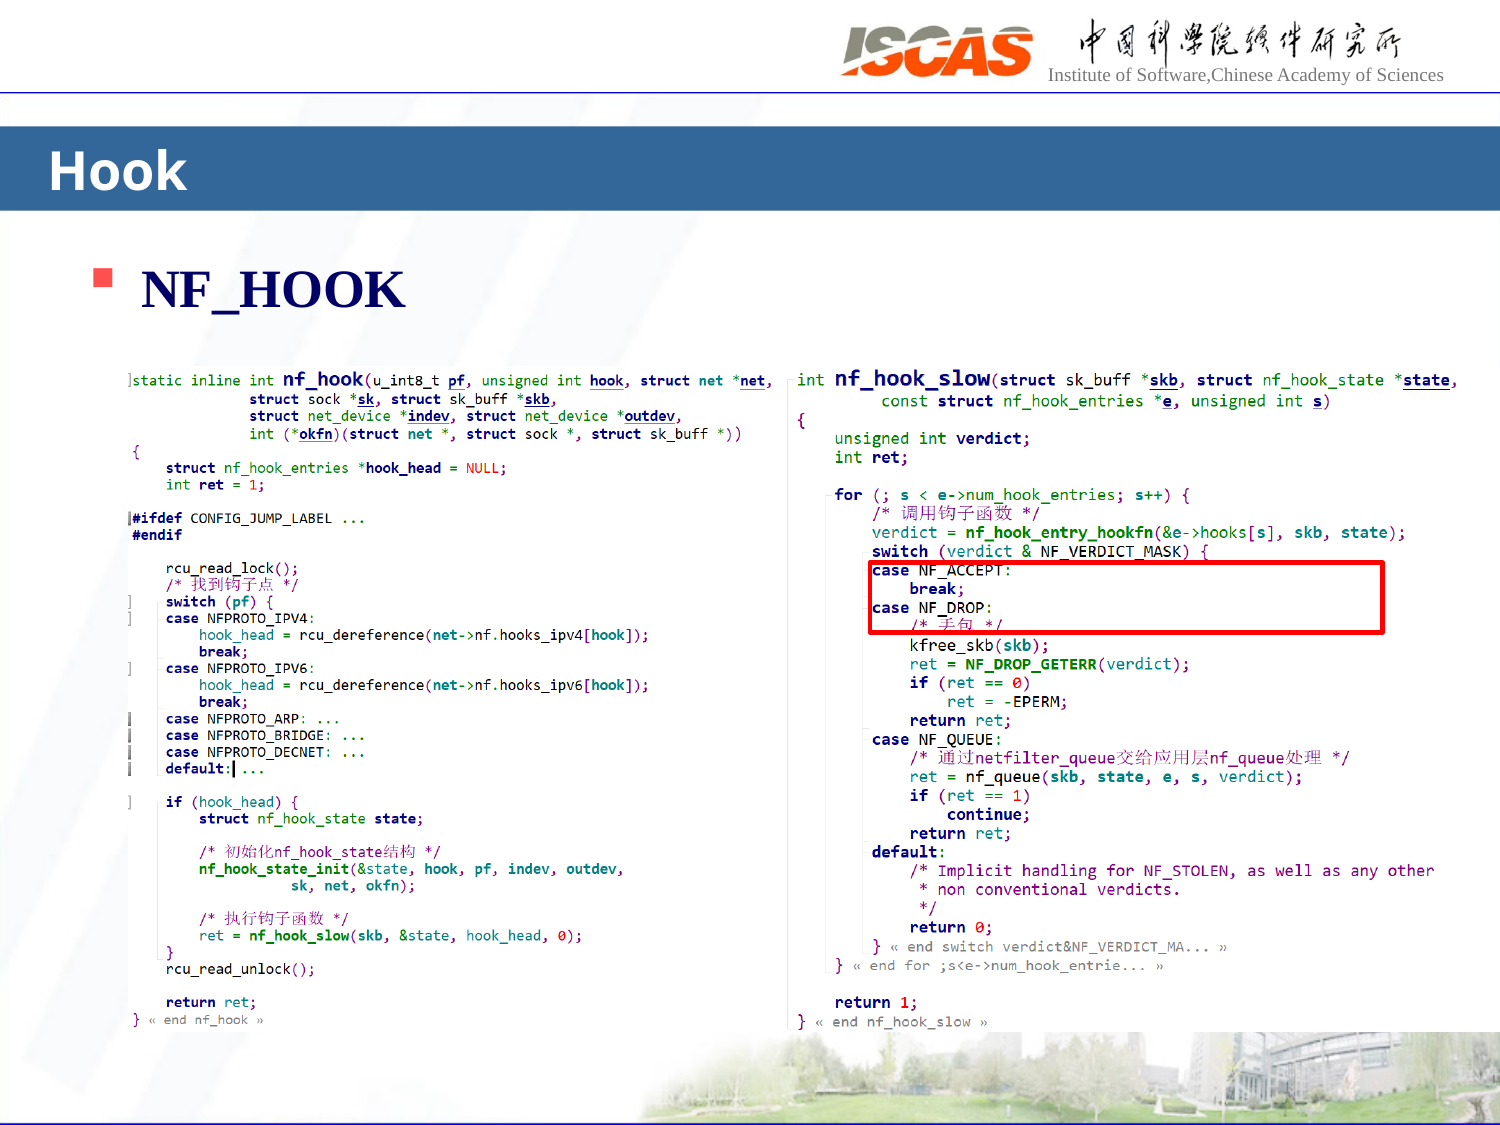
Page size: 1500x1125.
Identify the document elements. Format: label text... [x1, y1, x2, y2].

list NF_HOOK [73, 246, 1481, 1065]
picture [837, 18, 1045, 87]
picture [0, 92, 1500, 126]
picture [1077, 15, 1402, 71]
picture [0, 211, 1500, 1125]
title Hook [0, 126, 1500, 211]
